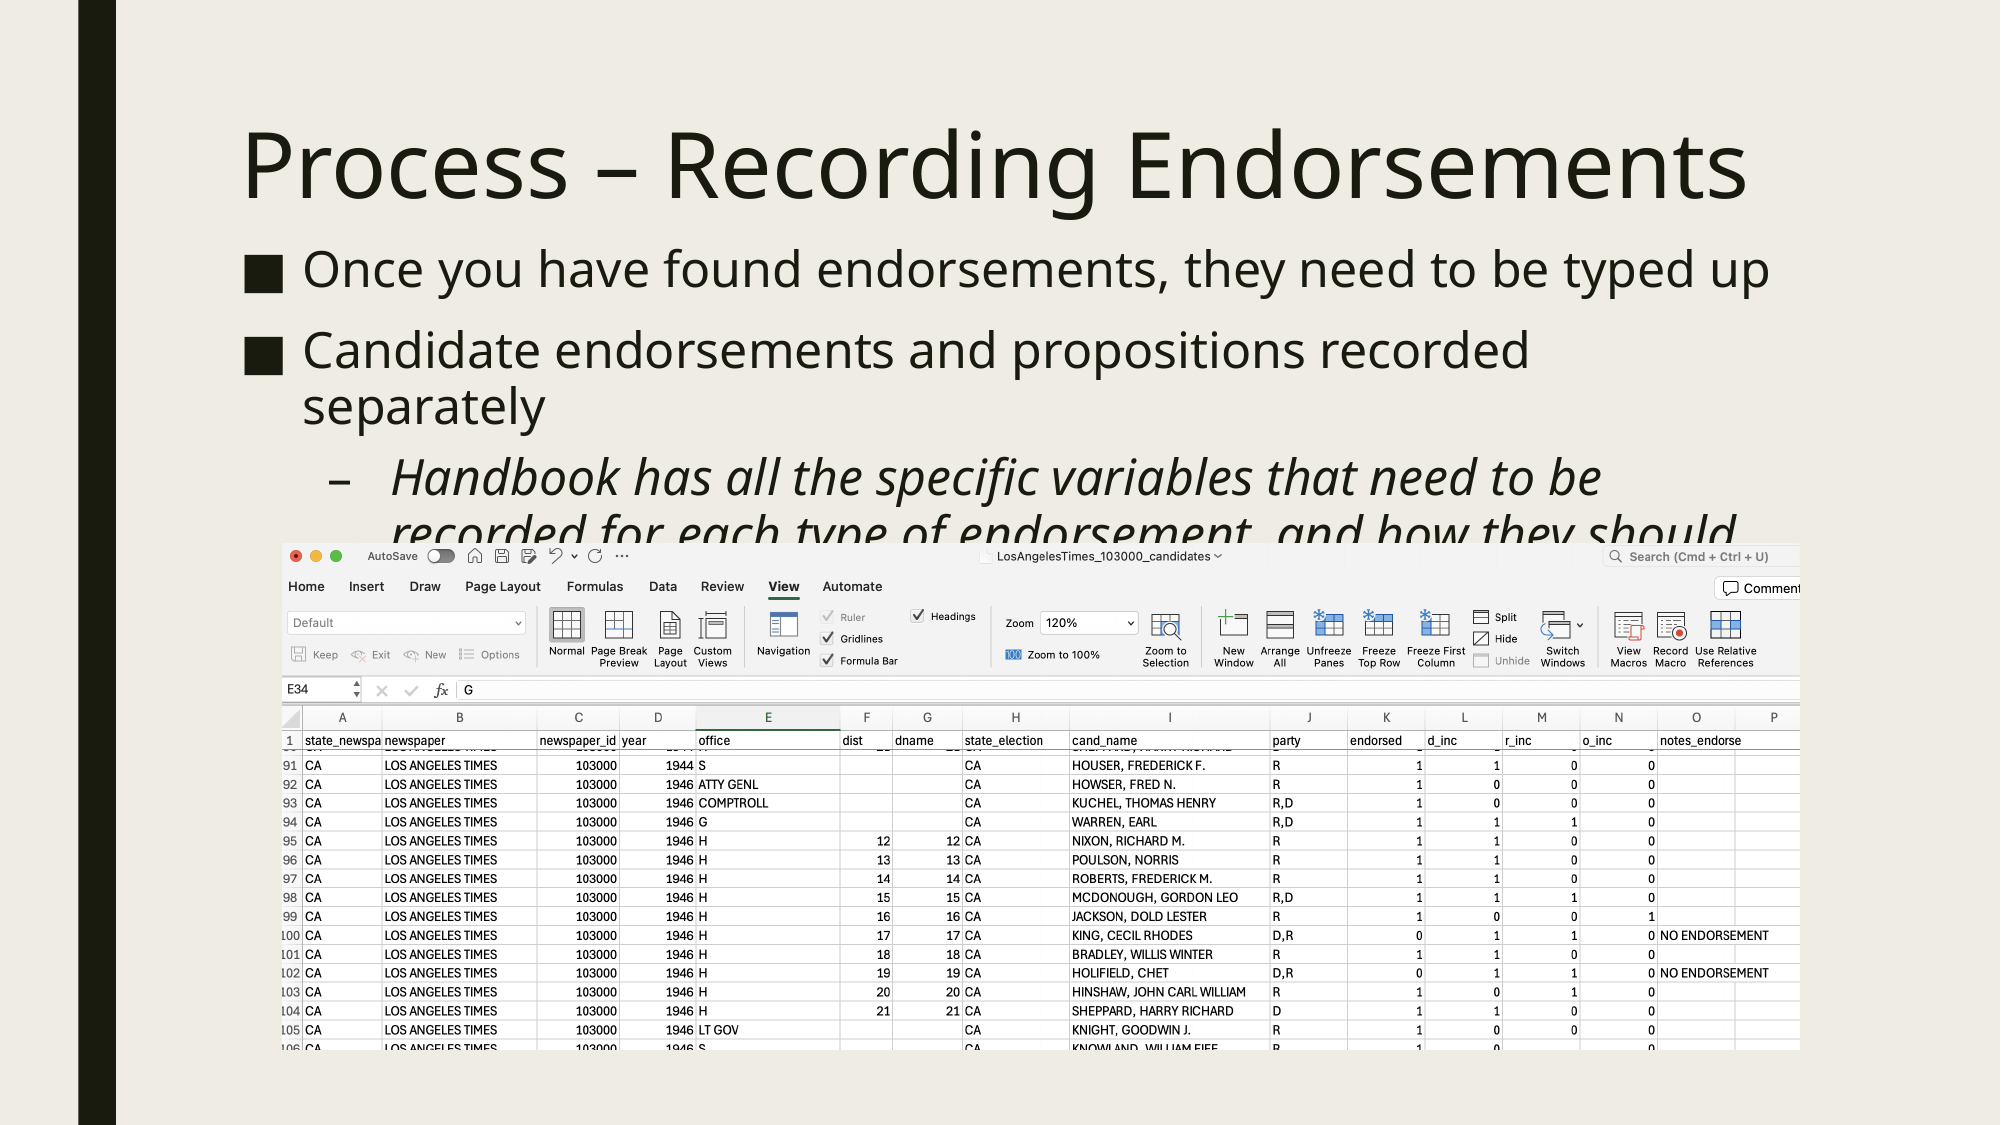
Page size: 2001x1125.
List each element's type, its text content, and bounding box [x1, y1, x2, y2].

picture [282, 543, 1800, 1050]
title Process – Recording Endorsements [225, 112, 1800, 234]
list Once you have found endorsements, they need to be typed up Candidate endorsements and propositions recorded separately Handbook has all the specific variables that need to be recorded for each type of endorsement, and how they should be recorded [225, 234, 1800, 951]
